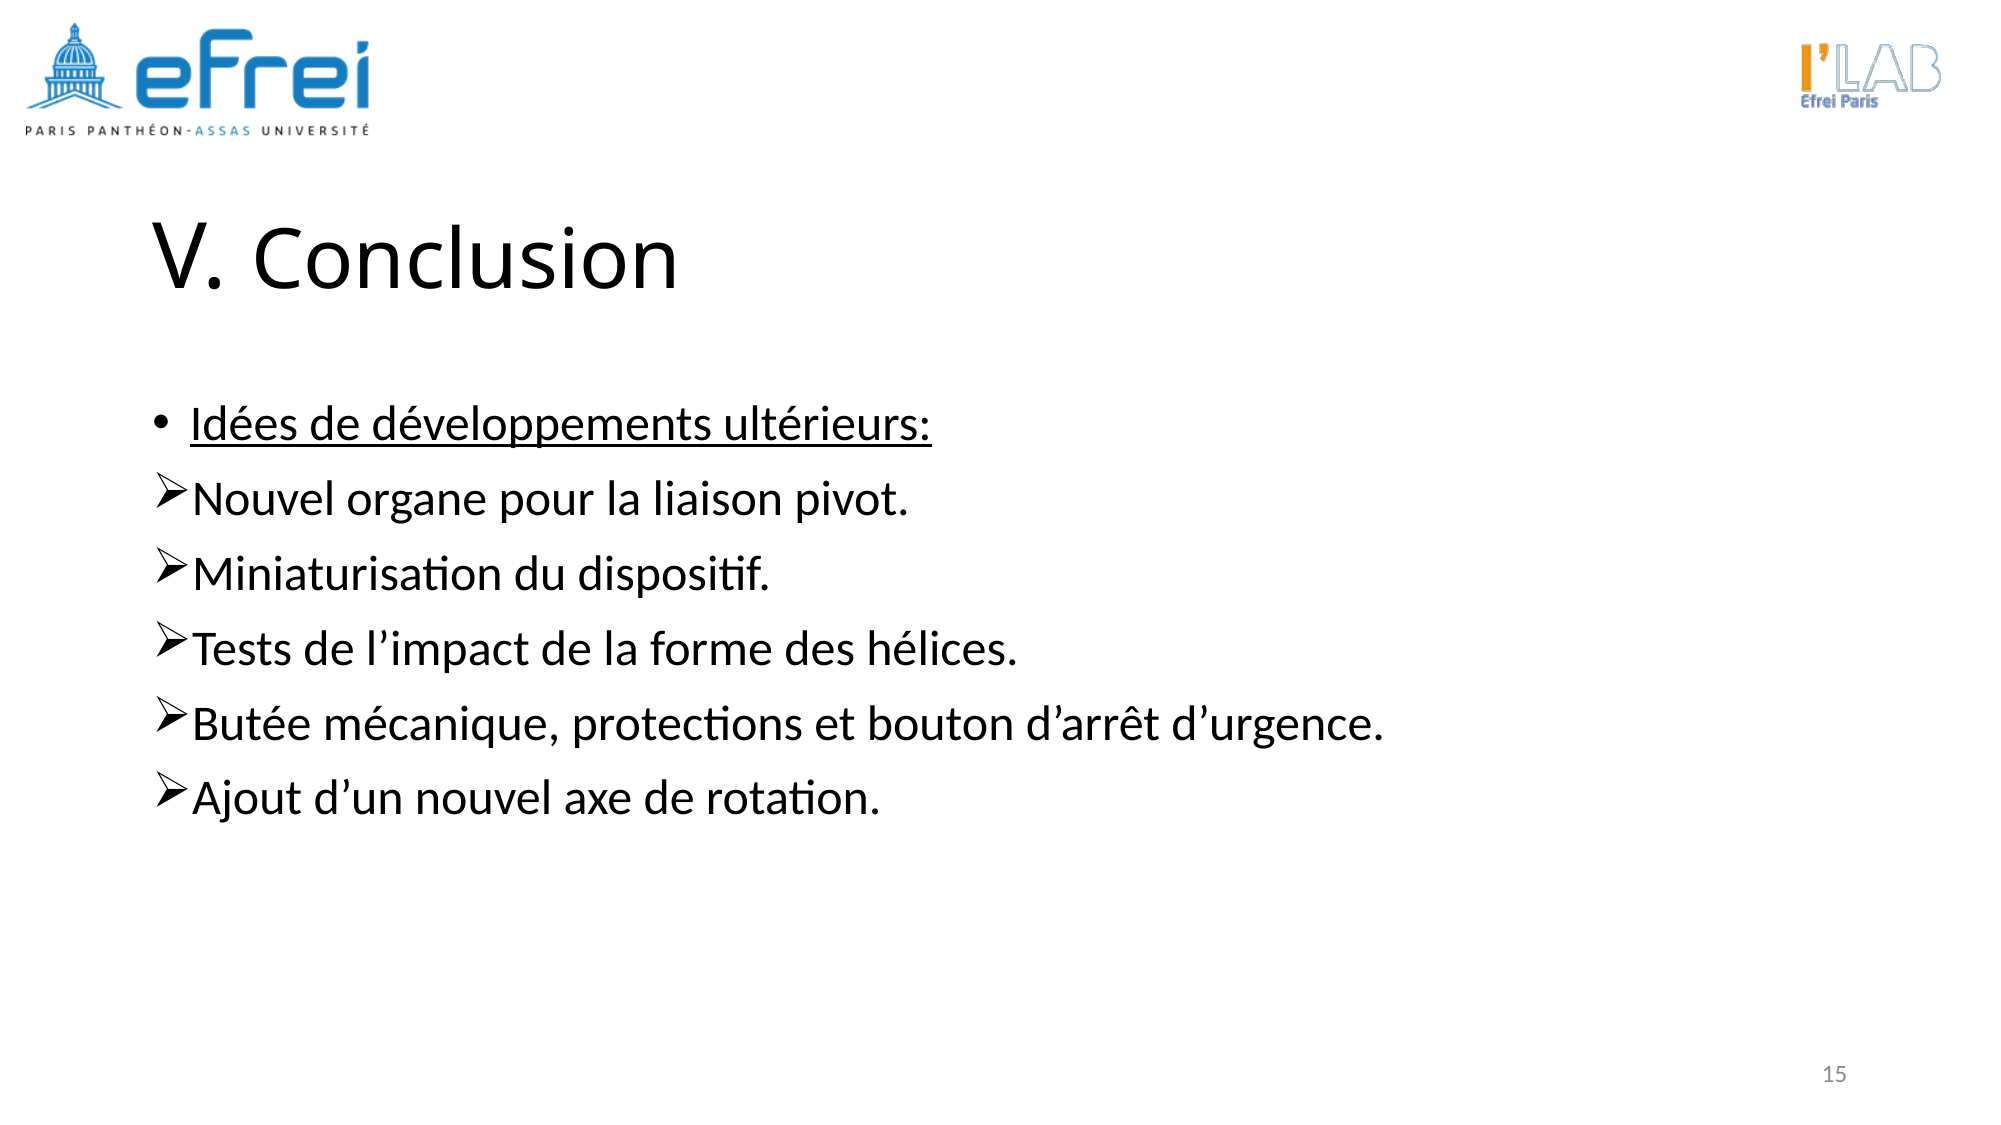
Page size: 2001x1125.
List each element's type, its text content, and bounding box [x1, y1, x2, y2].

picture [26, 23, 371, 138]
list Idées de développements ultérieurs: Nouvel organe pour la liaison pivot. Miniaturisation du dispositif. Tests de l’impact de la forme des hélices. Butée mécanique, protections et bouton d’arrêt d’urgence. Ajout d’un nouvel axe de rotation. [137, 390, 1863, 1104]
text_box V. Conclusion [137, 150, 1863, 368]
picture [1788, 2, 1946, 160]
slide_number 15 [1412, 1042, 1863, 1103]
